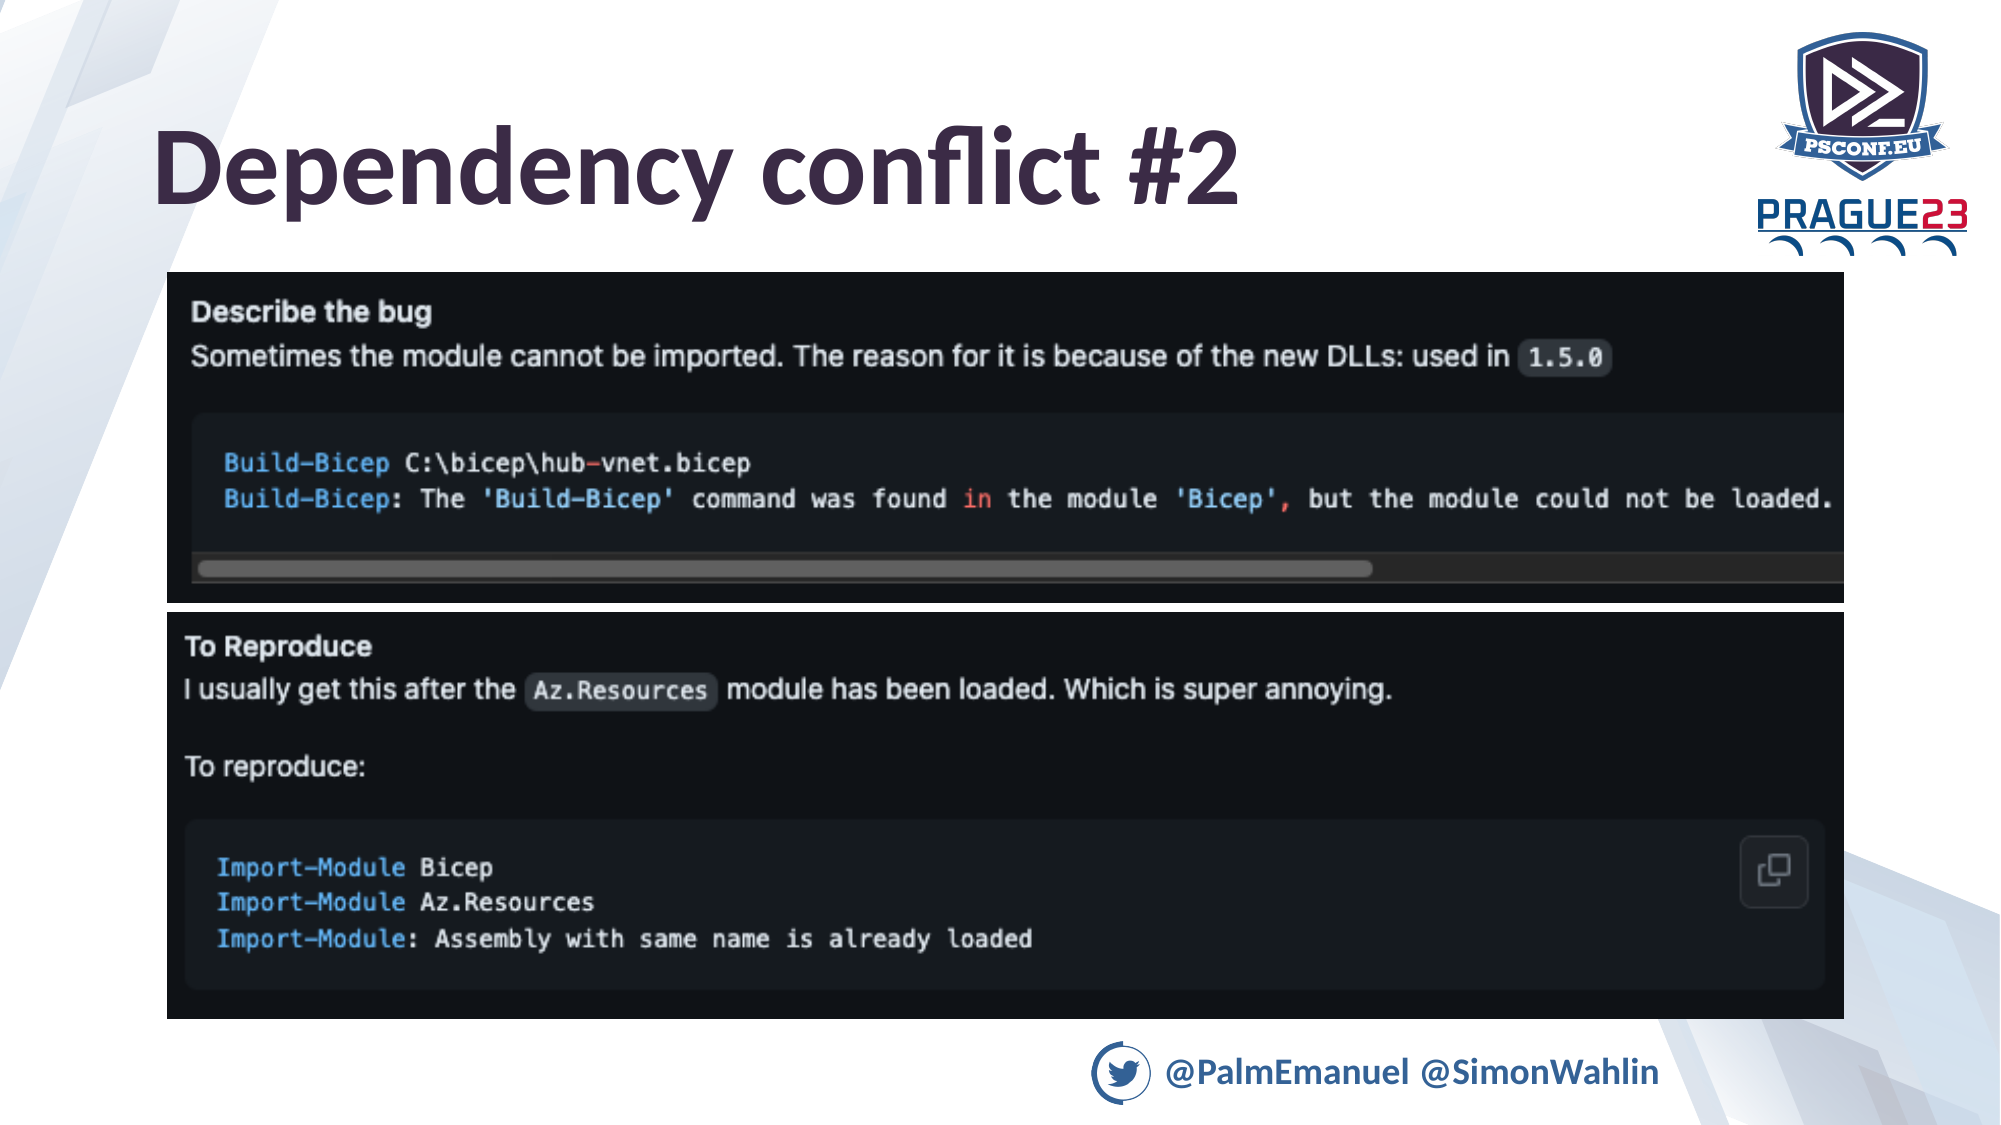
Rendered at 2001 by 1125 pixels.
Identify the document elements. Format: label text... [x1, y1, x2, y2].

picture [0, 0, 2000, 1125]
title Dependency conflict #2 [137, 59, 1735, 278]
